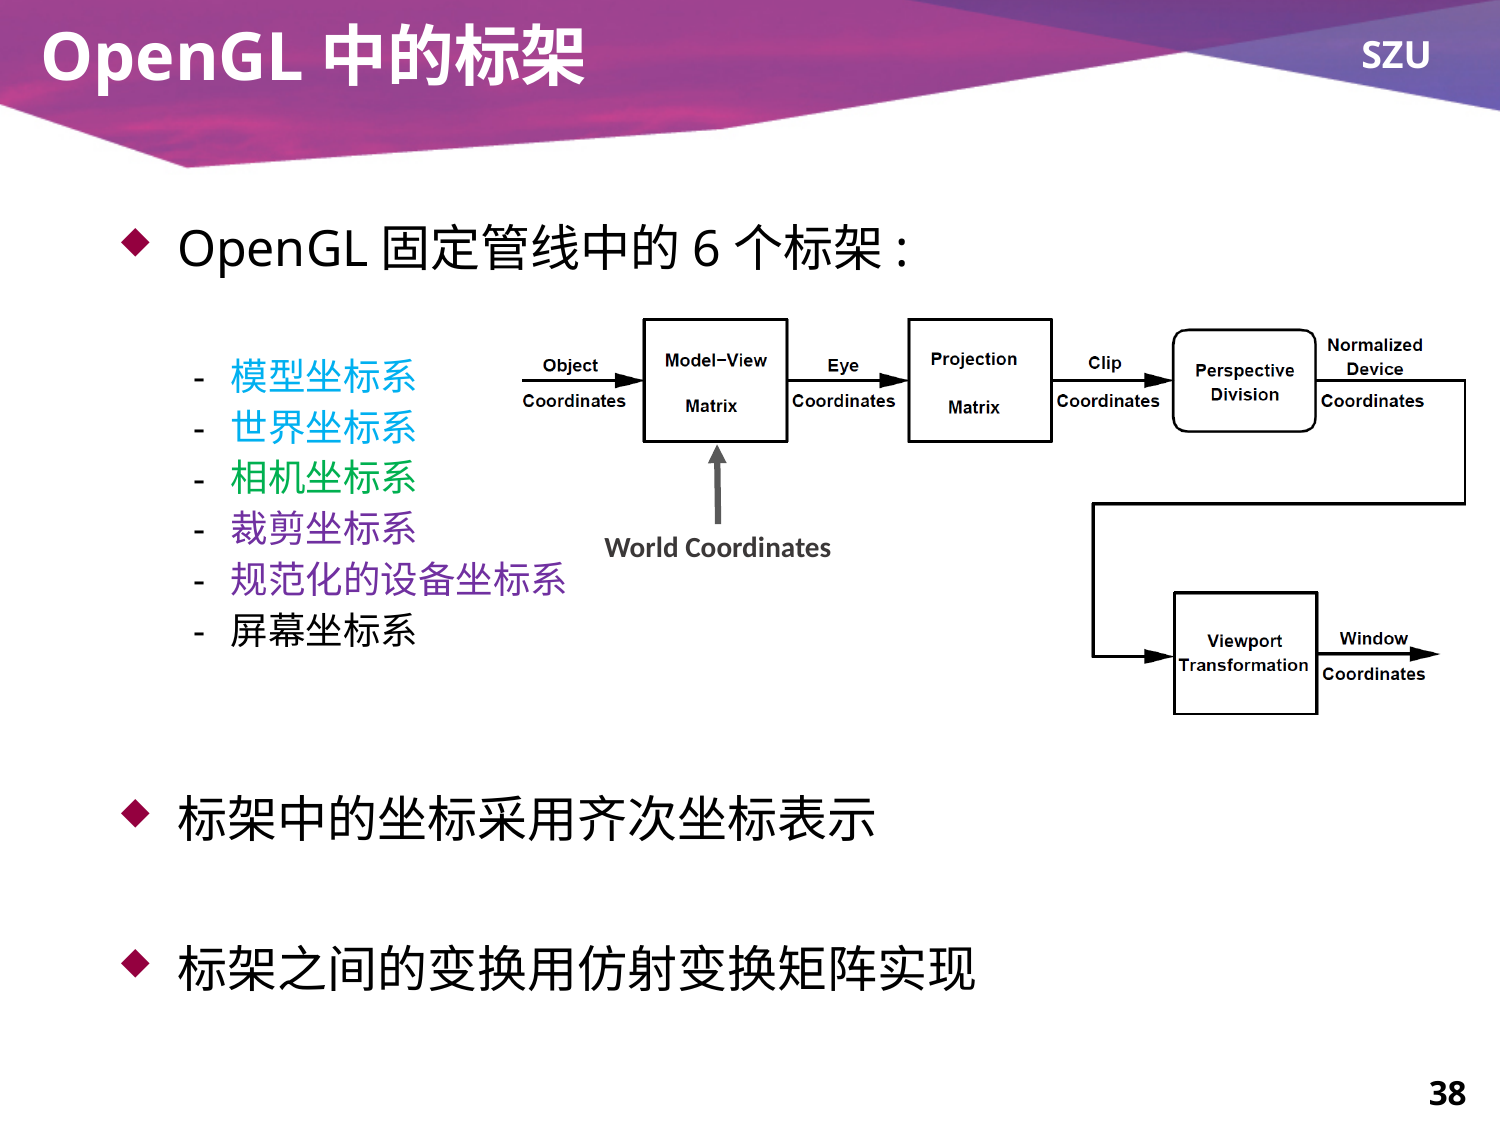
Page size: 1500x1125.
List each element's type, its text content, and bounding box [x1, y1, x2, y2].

title OpenGL中的标架 [25, 15, 1320, 104]
picture [0, 0, 1500, 1125]
list OpenGL固定管线中的6个标架: 模型坐标系 世界坐标系 相机坐标系 裁剪坐标系 规范化的设备坐标系 屏幕坐标系 标架中的坐标采用齐次坐标表示 标架之间的变换用仿射变换矩阵实现 [103, 216, 1397, 1022]
slide_number 38 [1384, 1065, 1500, 1125]
